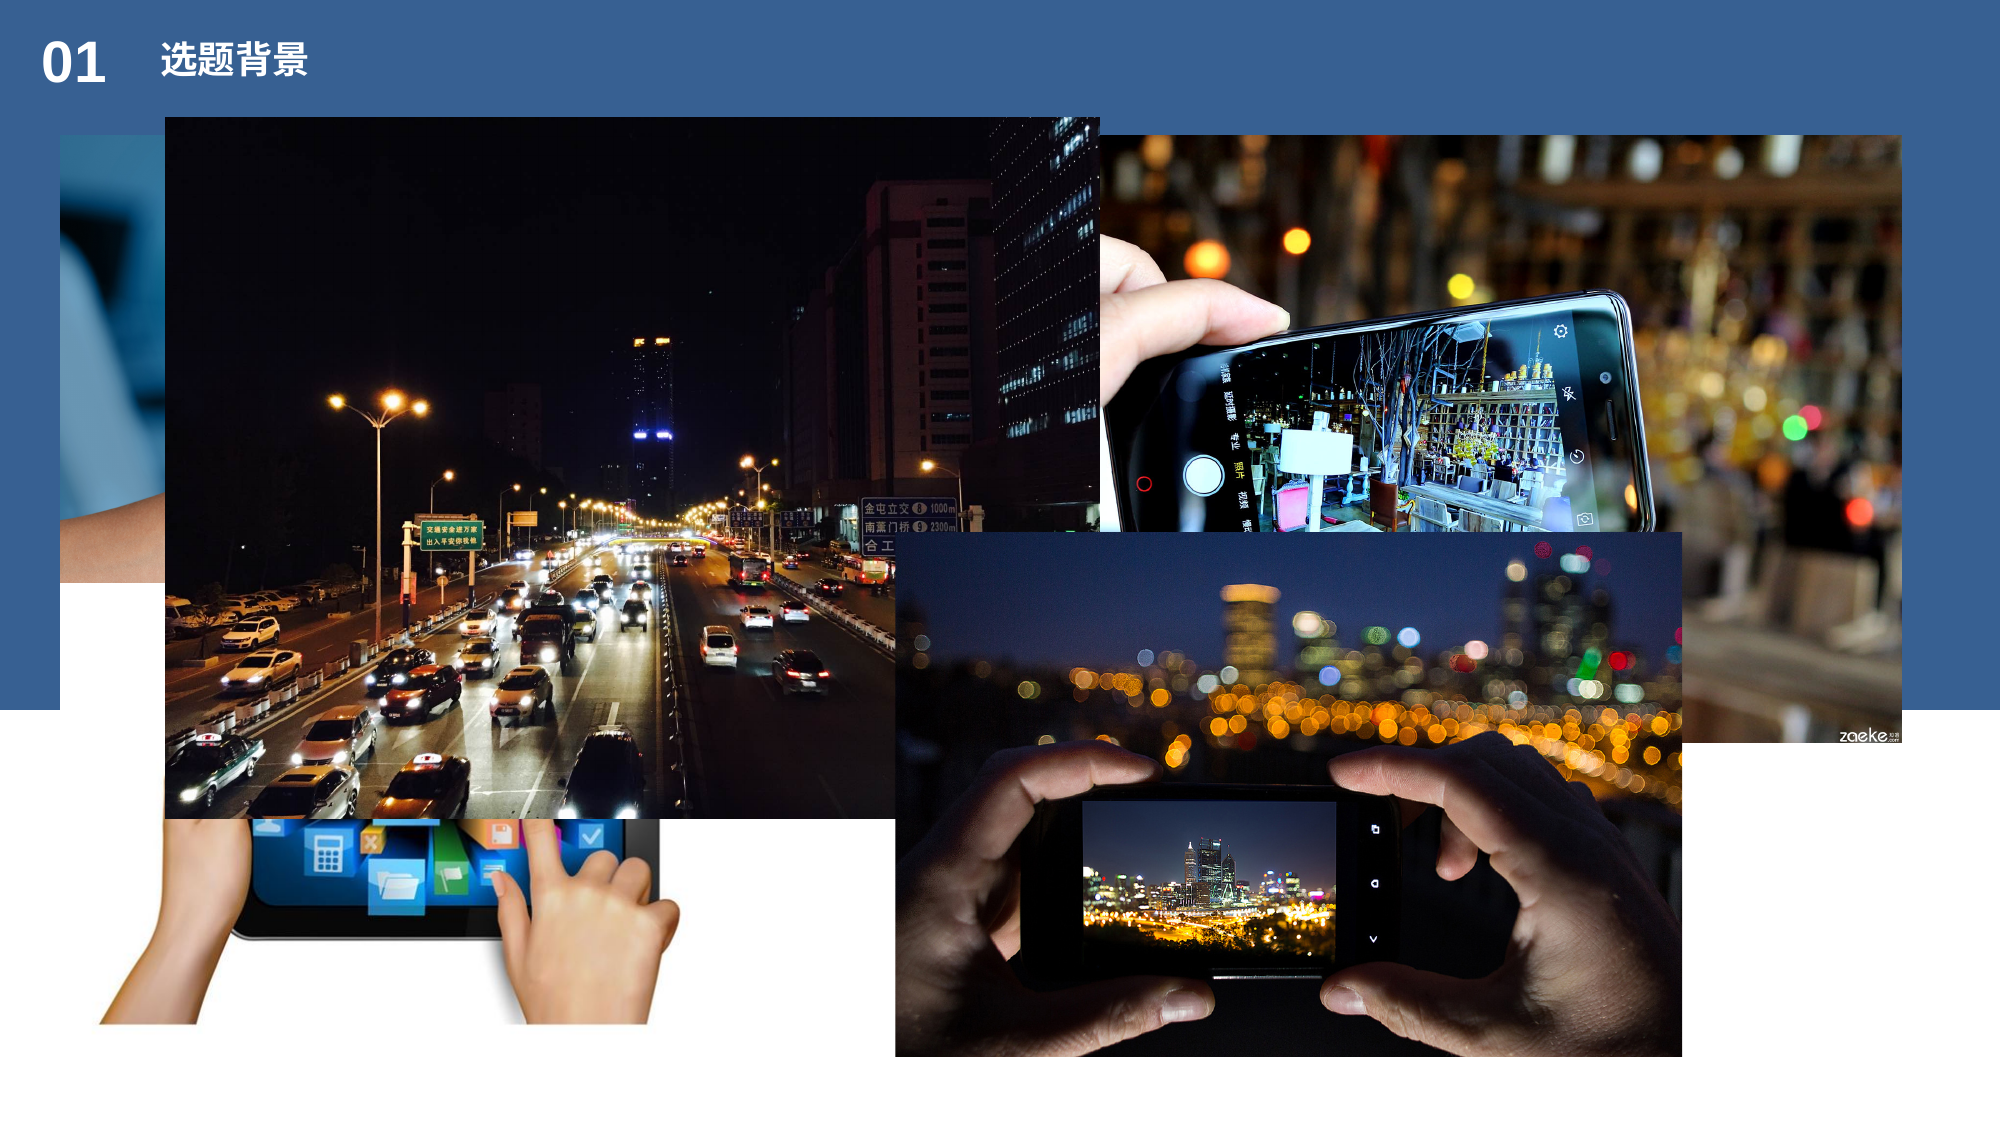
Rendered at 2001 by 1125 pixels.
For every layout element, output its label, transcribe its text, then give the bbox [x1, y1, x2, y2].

picture [60, 117, 1902, 1057]
text_box [0, 0, 2000, 710]
list 选题背景 [146, 33, 772, 93]
list 01 [26, 23, 146, 103]
